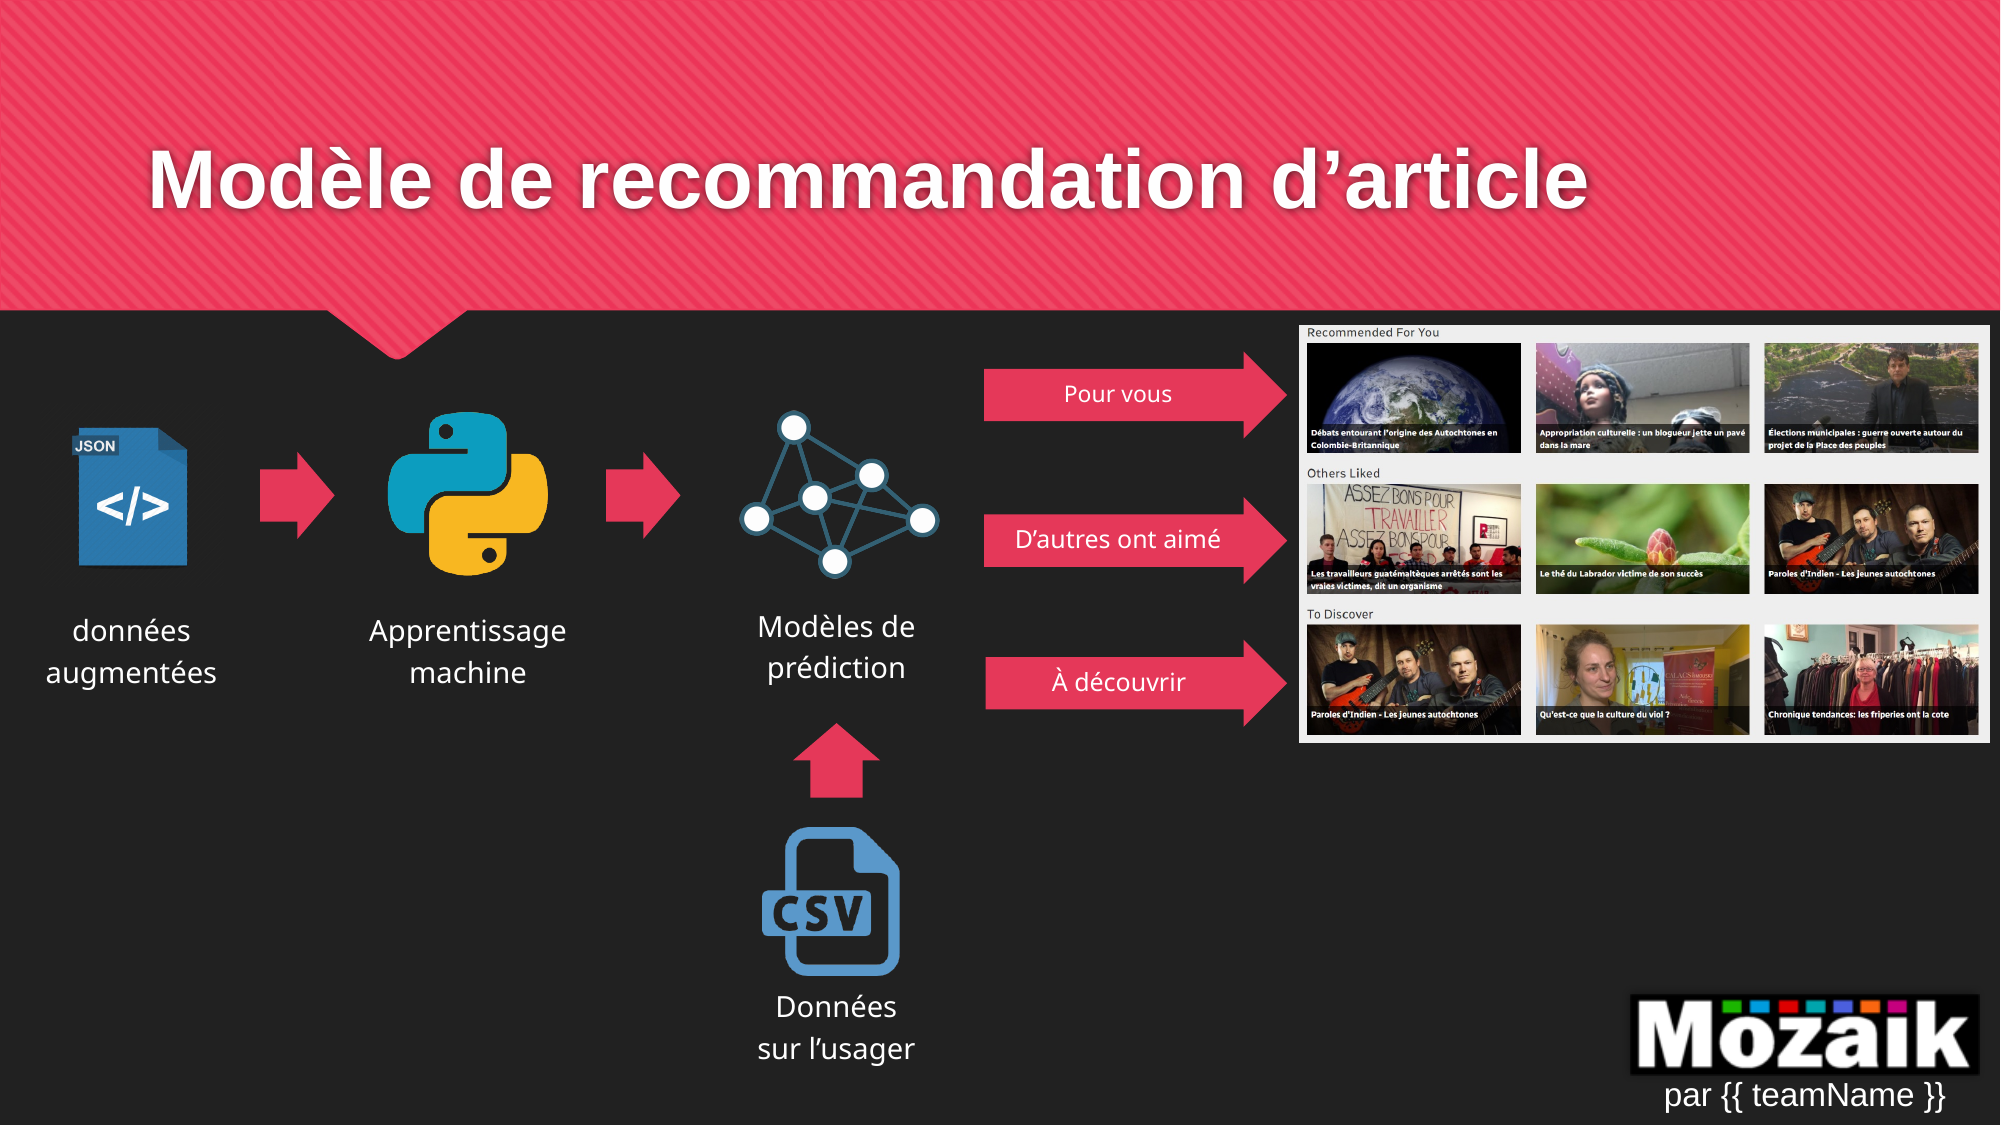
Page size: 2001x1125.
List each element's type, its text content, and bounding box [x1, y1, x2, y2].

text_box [985, 639, 1288, 728]
text_box par {{ teamName }} [1630, 1077, 1980, 1121]
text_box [983, 496, 1288, 585]
picture [1630, 993, 1980, 1077]
picture [1299, 325, 1990, 743]
text_box Données sur l’usager [742, 984, 931, 1073]
picture [37, 401, 226, 590]
text_box données augmentées [30, 608, 233, 697]
title Modèle de recommandation d’article [132, 73, 1868, 233]
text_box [799, 716, 875, 805]
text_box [605, 451, 681, 540]
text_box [983, 351, 1288, 439]
text_box Modèles de prédiction [742, 604, 931, 693]
picture [762, 827, 911, 977]
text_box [259, 451, 335, 540]
text_box Apprentissage machine [354, 608, 582, 697]
picture [380, 405, 556, 586]
picture [703, 403, 970, 587]
